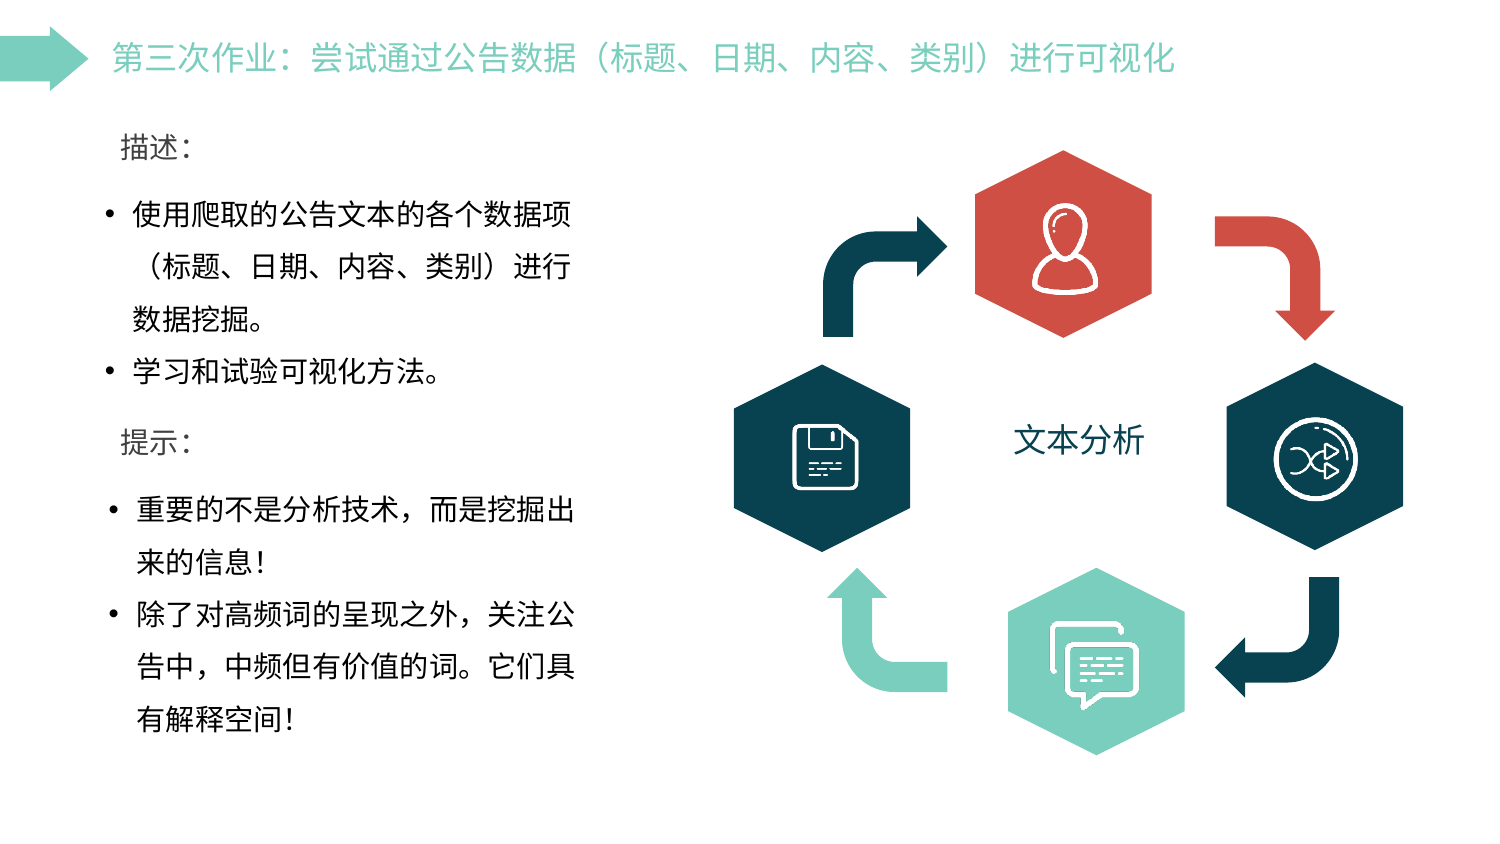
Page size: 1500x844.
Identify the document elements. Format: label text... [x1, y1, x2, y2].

text_box [973, 148, 1154, 340]
picture [1044, 614, 1144, 719]
text_box [1224, 360, 1406, 553]
text_box 重要的不是分析技术，而是挖掘出来的信息！ 除了对高频词的呈现之外，关注公告中，中频但有价值的词。它们具有解释空间！ [88, 464, 597, 747]
text_box 文本分析 [998, 411, 1162, 467]
text_box [1006, 565, 1187, 758]
picture [1268, 411, 1362, 509]
text_box [825, 565, 950, 695]
text_box 第三次作业：尝试通过公告数据（标题、日期、内容、类别）进行可视化 [95, 28, 1192, 85]
picture [785, 421, 861, 492]
text_box 使用爬取的公告文本的各个数据项（标题、日期、内容、类别）进行数据挖掘。 学习和试验可视化方法。 [84, 168, 615, 399]
text_box [1212, 575, 1342, 700]
text_box [1212, 214, 1338, 343]
text_box 描述： [100, 120, 485, 174]
text_box 提示： [100, 415, 485, 464]
text_box [821, 214, 950, 339]
picture [1015, 200, 1112, 296]
text_box [731, 362, 913, 554]
